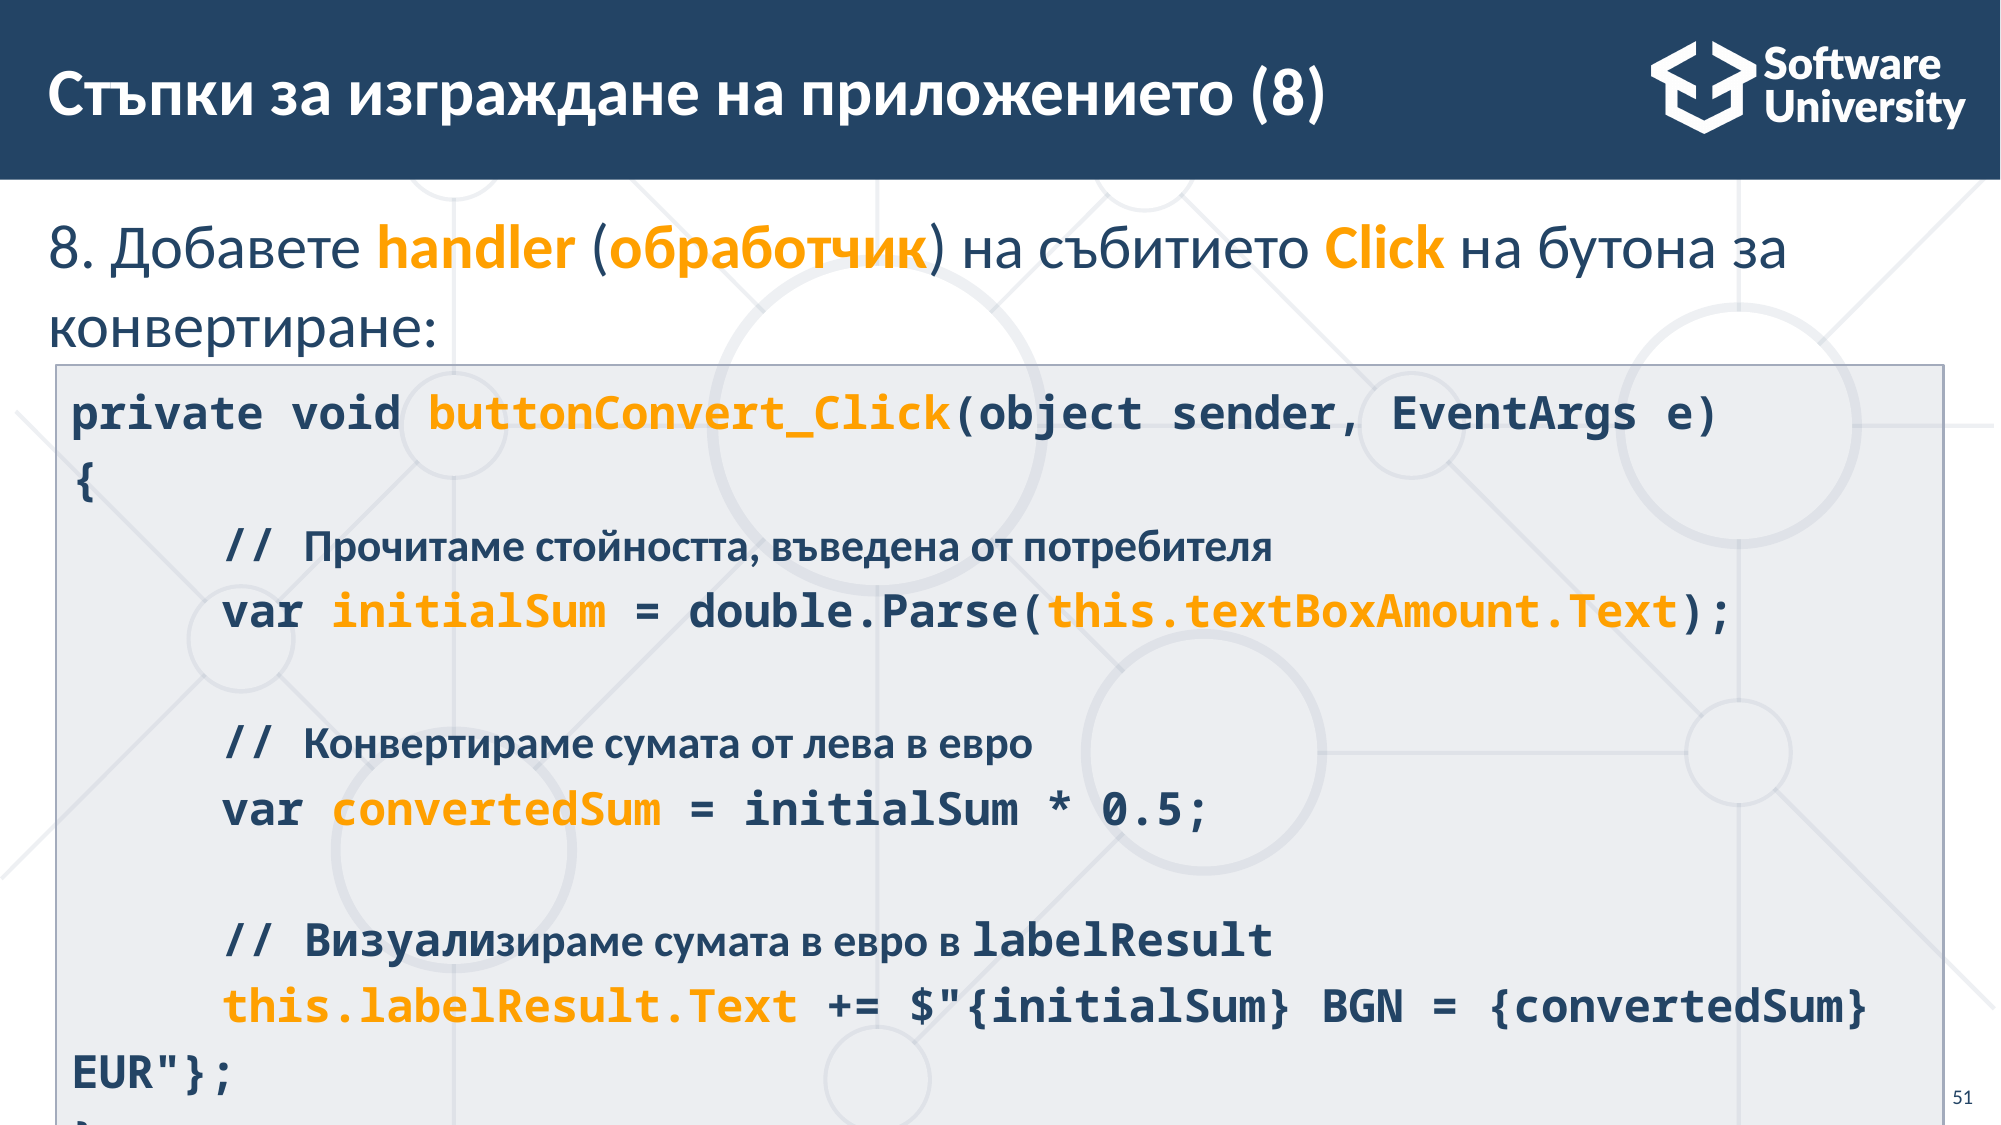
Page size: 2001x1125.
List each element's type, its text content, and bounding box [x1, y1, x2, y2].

slide_number 51 [1944, 1067, 1989, 1117]
title Стъпки за изграждане на приложението (8) [31, 16, 1625, 162]
picture [1651, 41, 1966, 134]
text_box private void buttonConvert_Click(object sender, EventArgs e) { // Прочитаме стойността, въведена от потребителя var initialSum = double.Parse(this.textBoxAmount.Text); // Конвертираме сумата от лева в евро var convertedSum = initialSum * 0.5; // Визуализираме сумата в евро в labelResult this.labelResult.Text += $"{initialSum} BGN = {convertedSum} EUR"}; } [56, 364, 1944, 1125]
list 8. Добавете handler (обработчик) на събитието Click на бутона за конвертиране: [31, 196, 1970, 1104]
